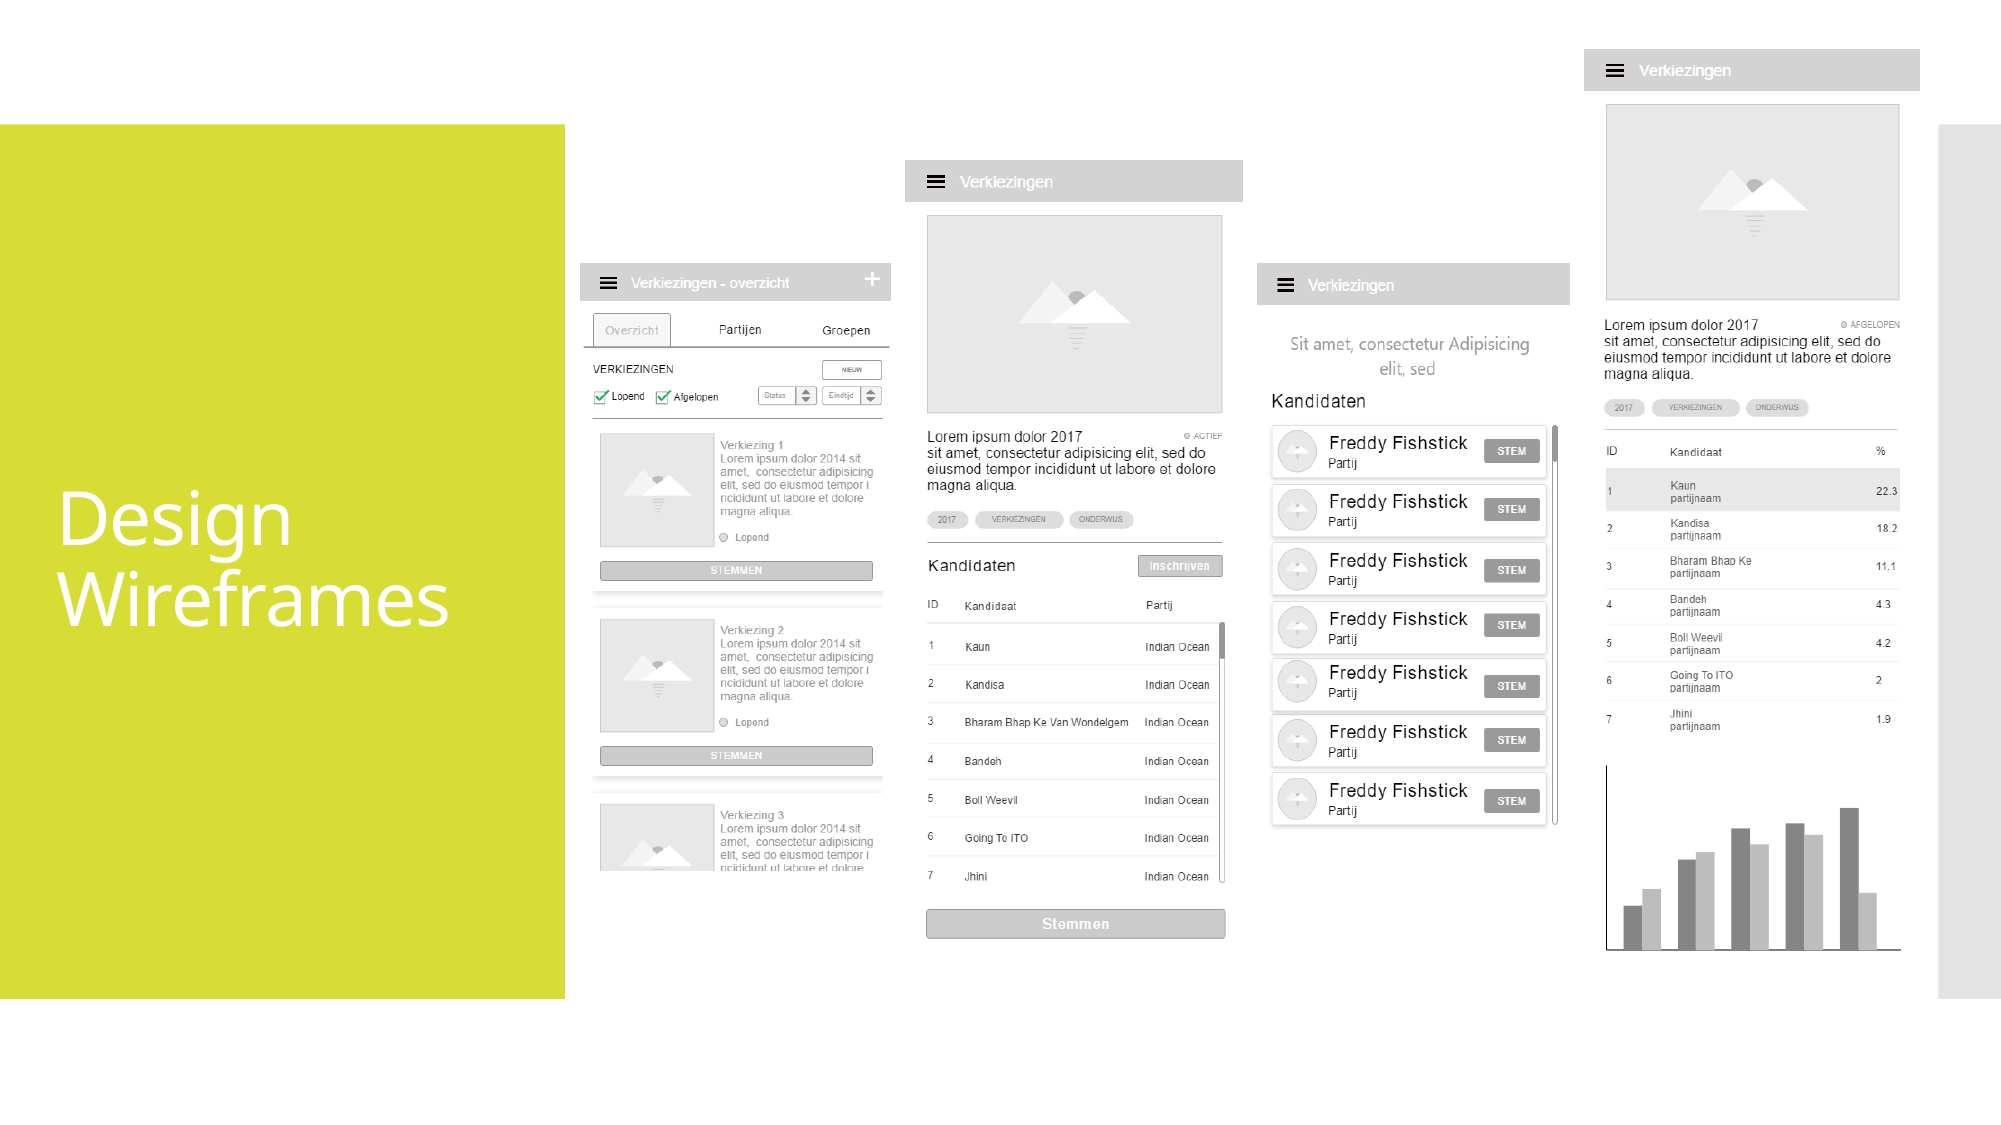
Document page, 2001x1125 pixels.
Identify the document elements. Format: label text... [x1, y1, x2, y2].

picture [904, 160, 1243, 964]
title Design Wireframes [41, 184, 525, 940]
picture [580, 263, 891, 872]
picture [1257, 263, 1570, 872]
picture [1584, 49, 1920, 963]
